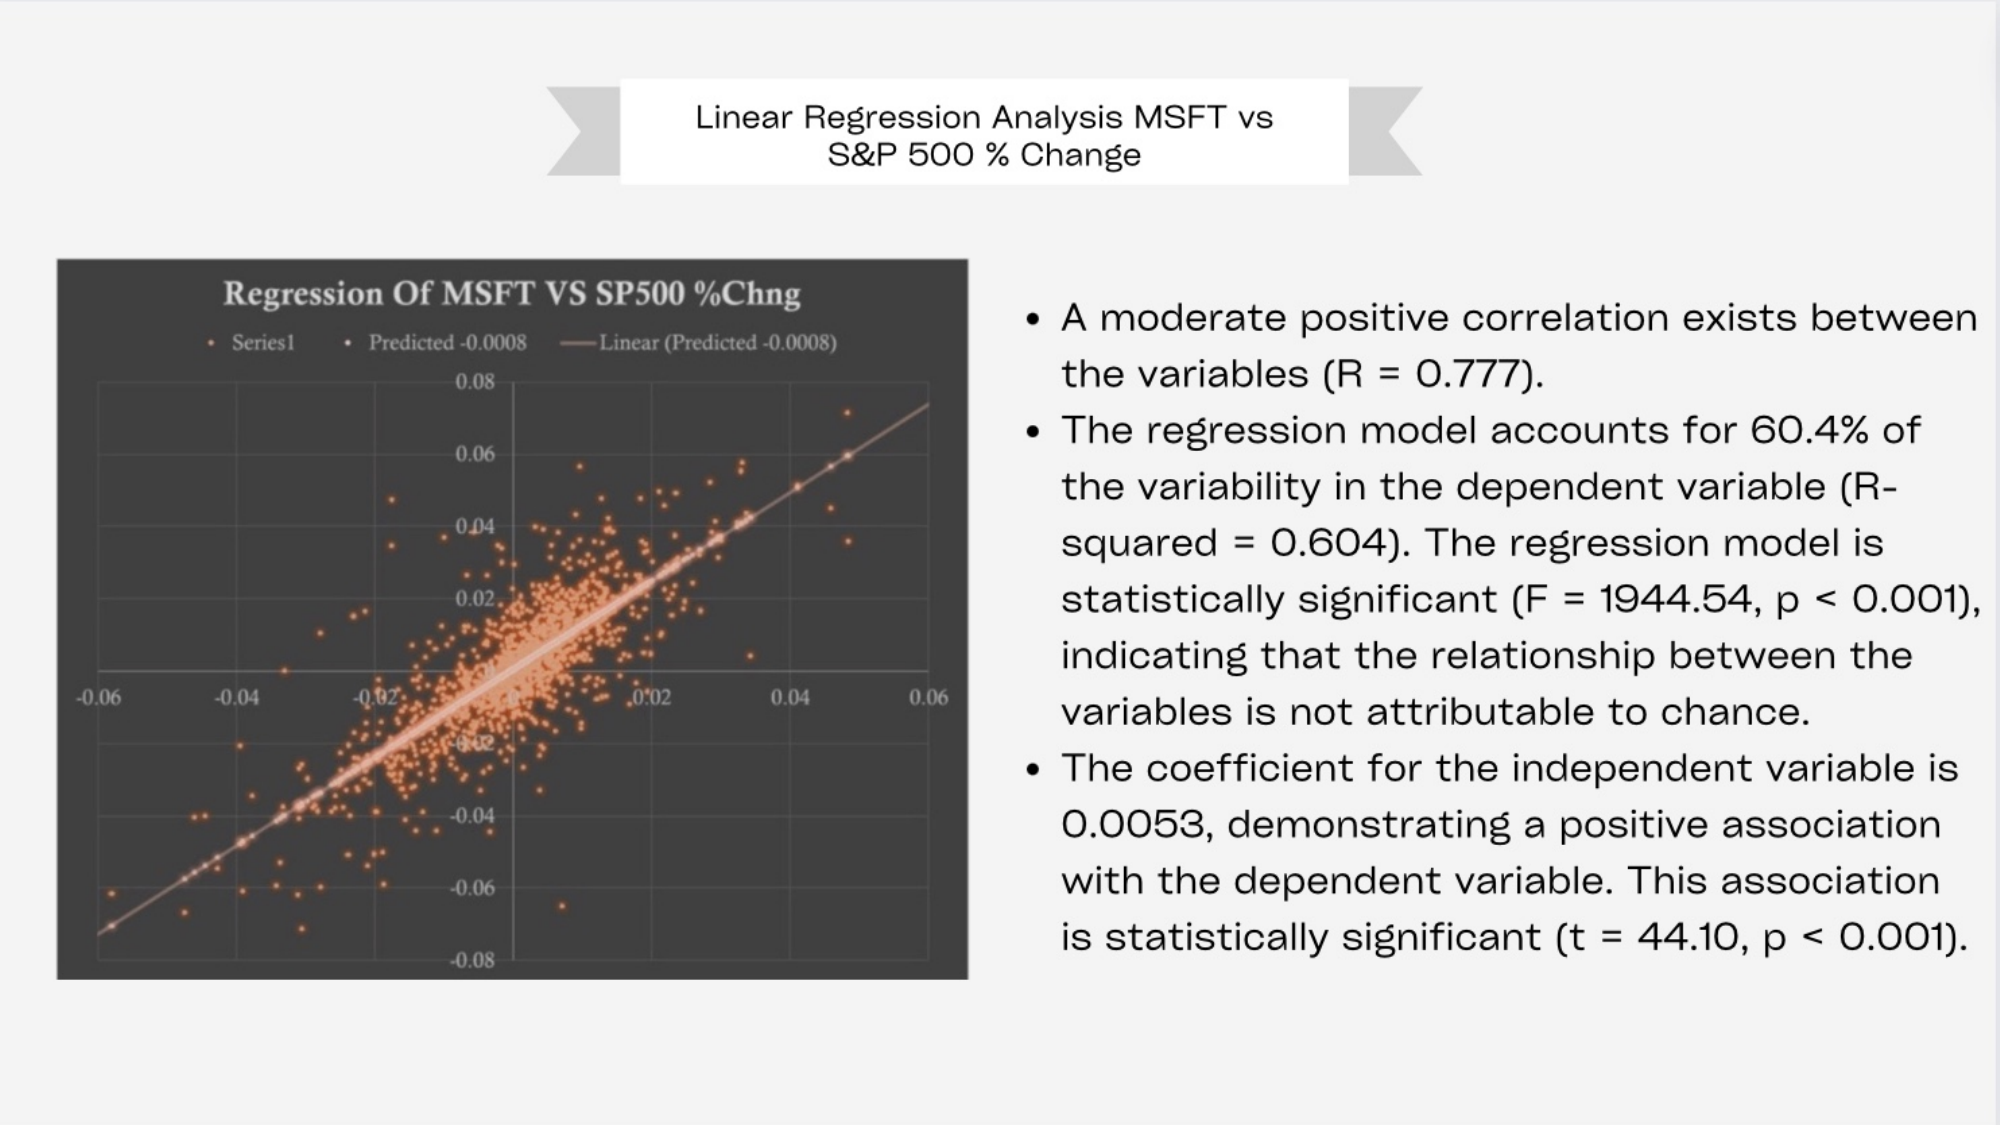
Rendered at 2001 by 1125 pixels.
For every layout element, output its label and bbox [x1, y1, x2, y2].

list [0, 0, 2000, 1125]
